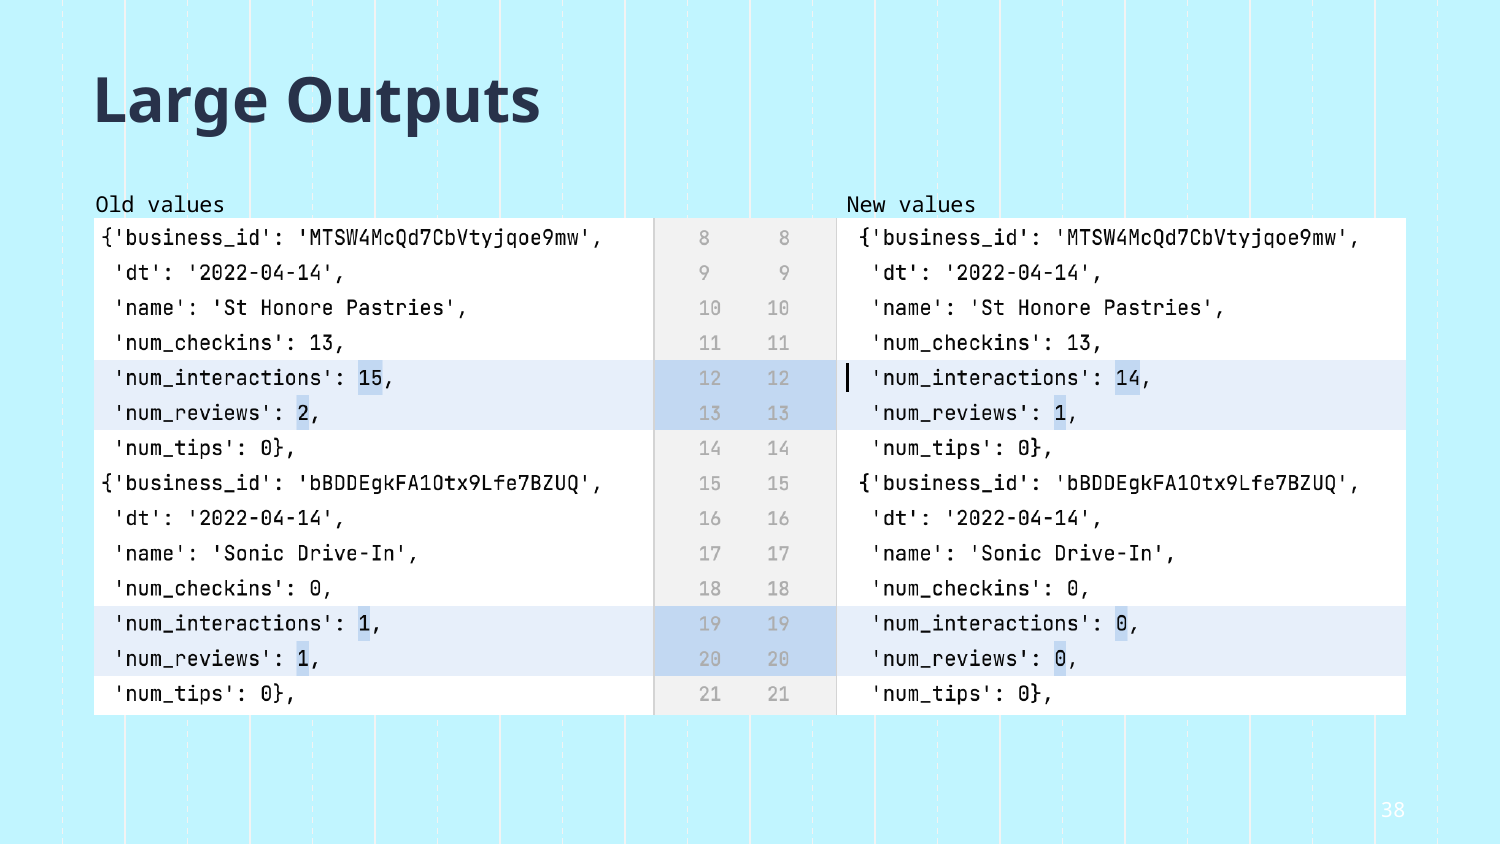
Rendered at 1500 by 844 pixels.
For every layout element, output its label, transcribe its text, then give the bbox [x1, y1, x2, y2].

title Large Outputs [92, 65, 1404, 138]
slide_number 38 [1365, 796, 1406, 820]
picture [94, 218, 1406, 716]
text_box Old values [84, 179, 615, 228]
text_box New values [835, 179, 1366, 217]
